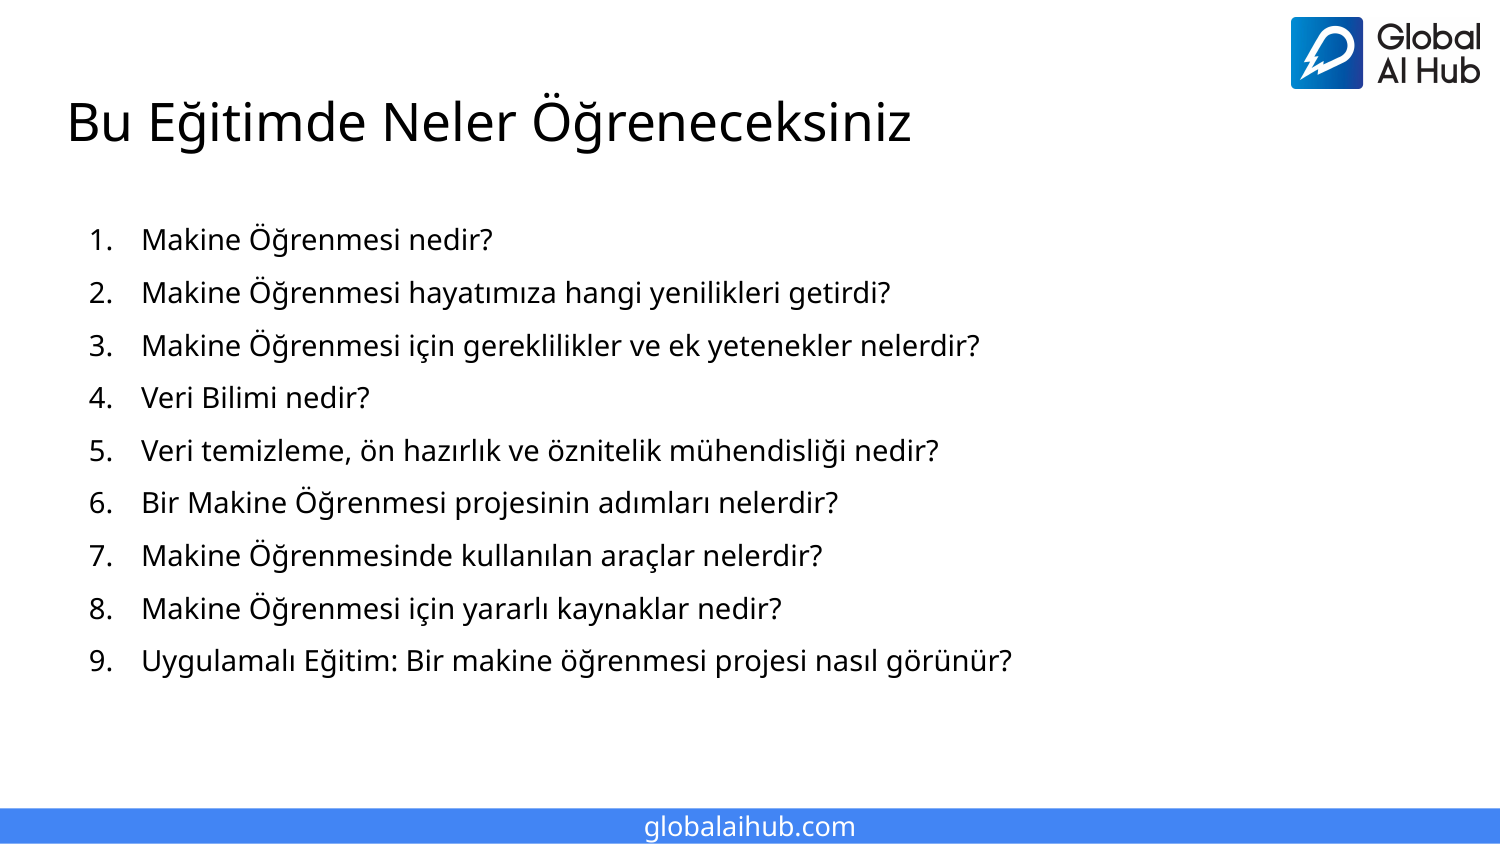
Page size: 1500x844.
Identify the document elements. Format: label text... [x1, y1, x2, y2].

list Makine Öğrenmesi nedir? Makine Öğrenmesi hayatımıza hangi yenilikleri getirdi? Makine Öğrenmesi için gereklilikler ve ek yetenekler nelerdir? Veri Bilimi nedir? Veri temizleme, ön hazırlık ve öznitelik mühendisliği nedir? Bir Makine Öğrenmesi projesinin adımları nelerdir? Makine Öğrenmesinde kullanılan araçlar nelerdir? Makine Öğrenmesi için yararlı kaynaklar nedir? Uygulamalı Eğitim: Bir makine öğrenmesi projesi nasıl görünür? [51, 189, 1449, 750]
title Bu Eğitimde Neler Öğreneceksiniz [51, 72, 1449, 167]
picture [1295, 17, 1480, 89]
